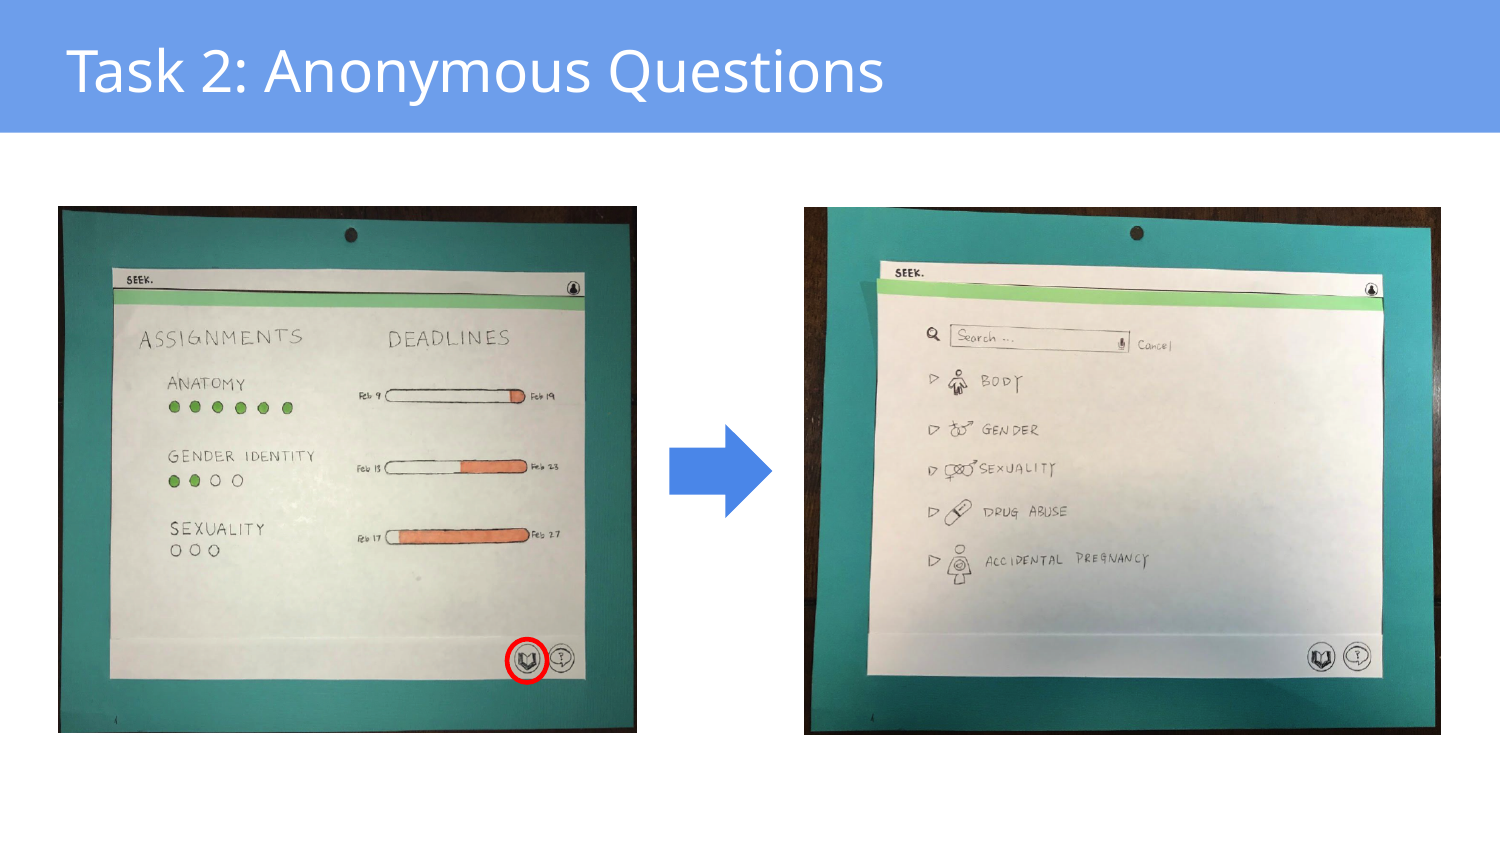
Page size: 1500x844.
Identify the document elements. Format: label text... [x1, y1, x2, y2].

picture [58, 206, 638, 734]
picture [804, 207, 1442, 735]
text_box [669, 424, 773, 519]
text_box Task 2: Anonymous Questions [51, 19, 1449, 114]
text_box [0, 0, 1500, 133]
